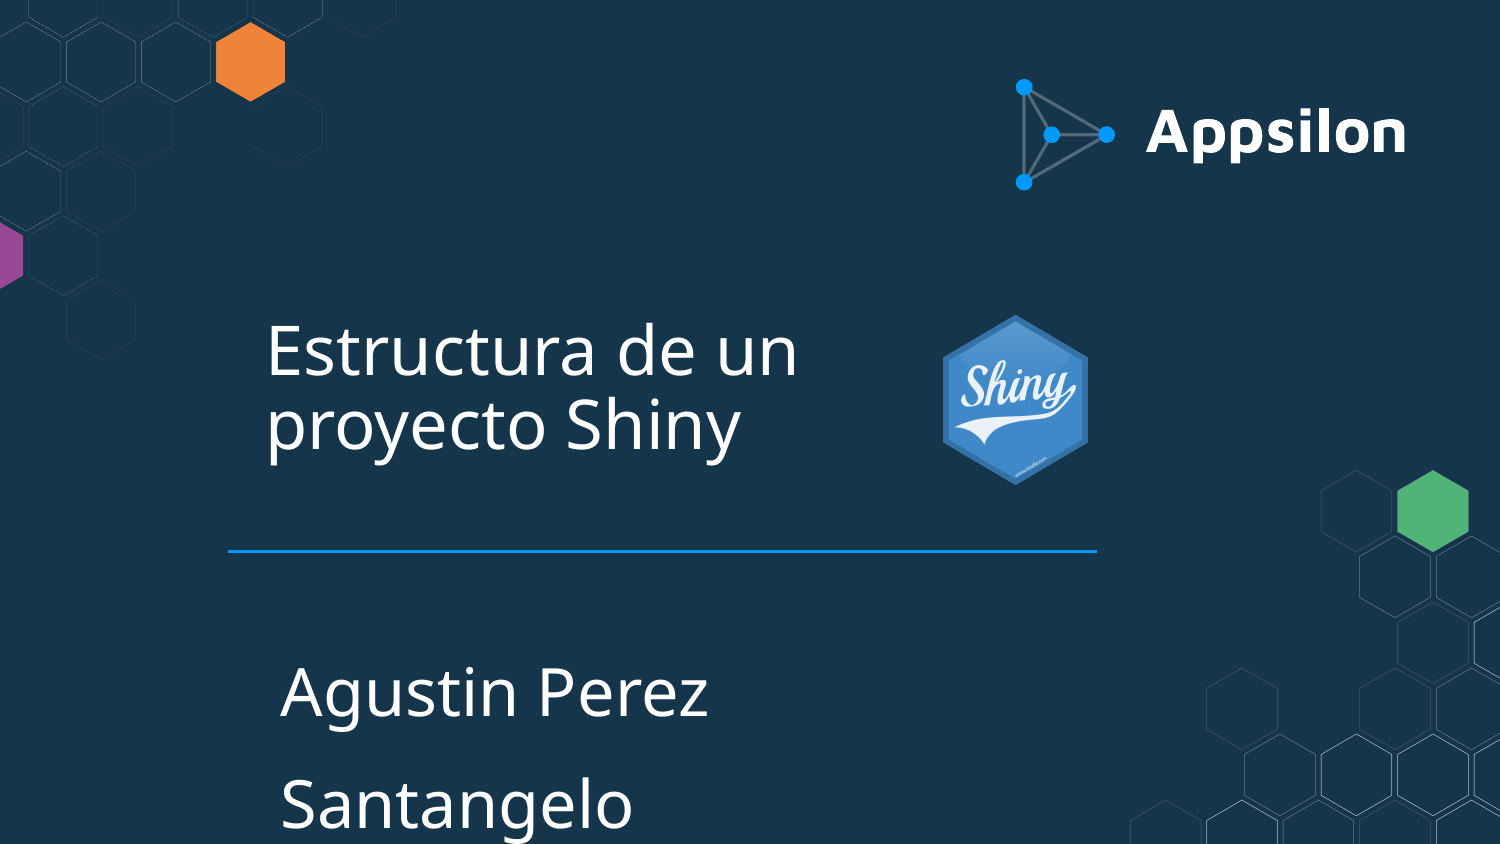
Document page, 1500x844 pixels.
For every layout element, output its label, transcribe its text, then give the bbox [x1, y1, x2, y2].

title Estructura de un proyecto Shiny [265, 265, 954, 516]
picture [1130, 470, 1500, 844]
subtitle Agustin Perez Santangelo agustin@appsilon.com [265, 603, 838, 715]
picture [942, 314, 1089, 487]
picture [0, 0, 397, 360]
